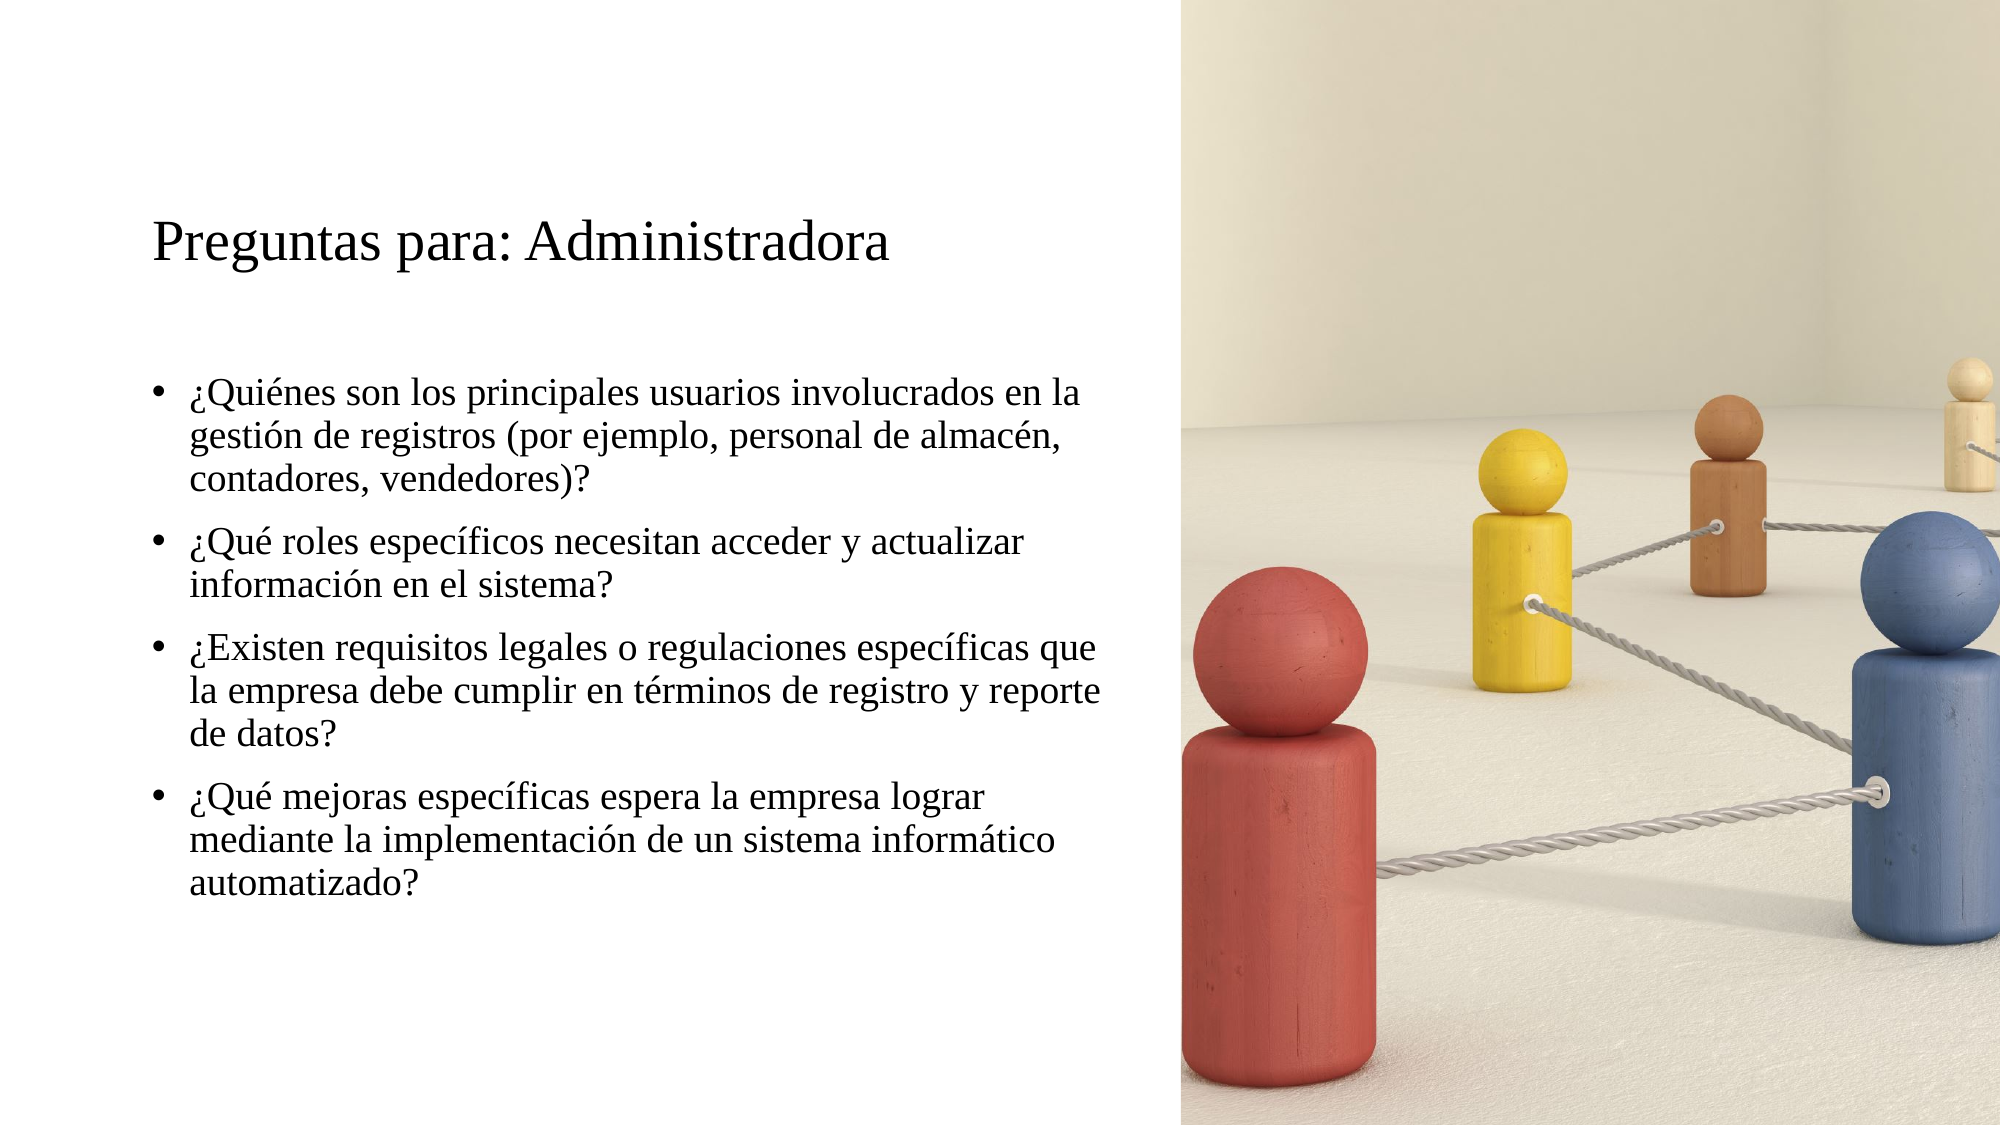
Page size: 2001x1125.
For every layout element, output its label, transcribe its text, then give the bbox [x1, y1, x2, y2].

list ¿Quiénes son los principales usuarios involucrados en la gestión de registros (por ejemplo, personal de almacén, contadores, vendedores)? ¿Qué roles específicos necesitan acceder y actualizar información en el sistema? ¿Existen requisitos legales o regulaciones específicas que la empresa debe cumplir en términos de registro y reporte de datos? ¿Qué mejoras específicas espera la empresa lograr mediante la implementación de un sistema informático automatizado? [136, 364, 1122, 1034]
title Preguntas para: Administradora [137, 118, 1122, 364]
picture [1180, 0, 2000, 1125]
text_box [0, 0, 1180, 1125]
